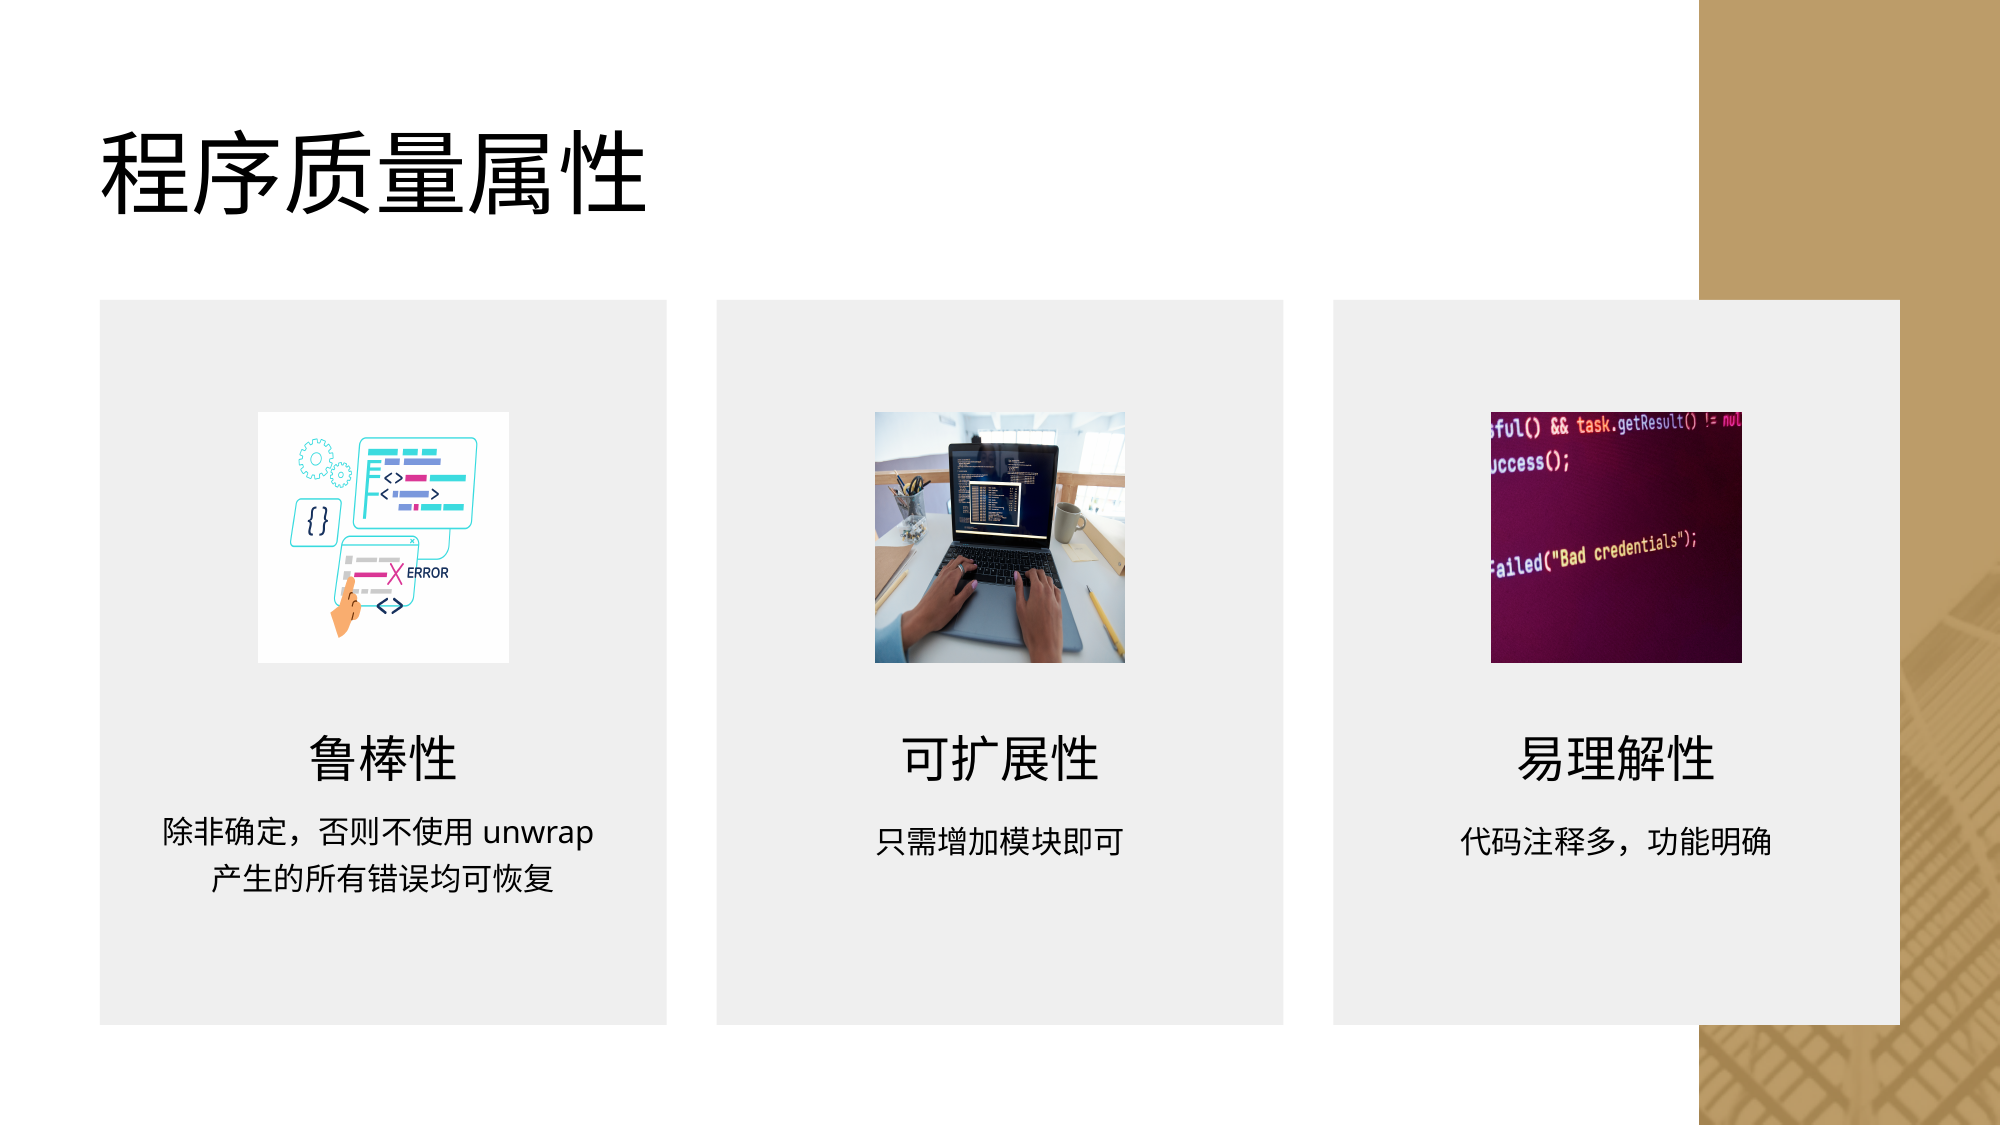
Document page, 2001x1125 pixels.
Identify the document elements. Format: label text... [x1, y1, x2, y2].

title 程序质量属性 [99, 99, 1623, 225]
picture [1699, 0, 2000, 1125]
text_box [99, 299, 1901, 1026]
